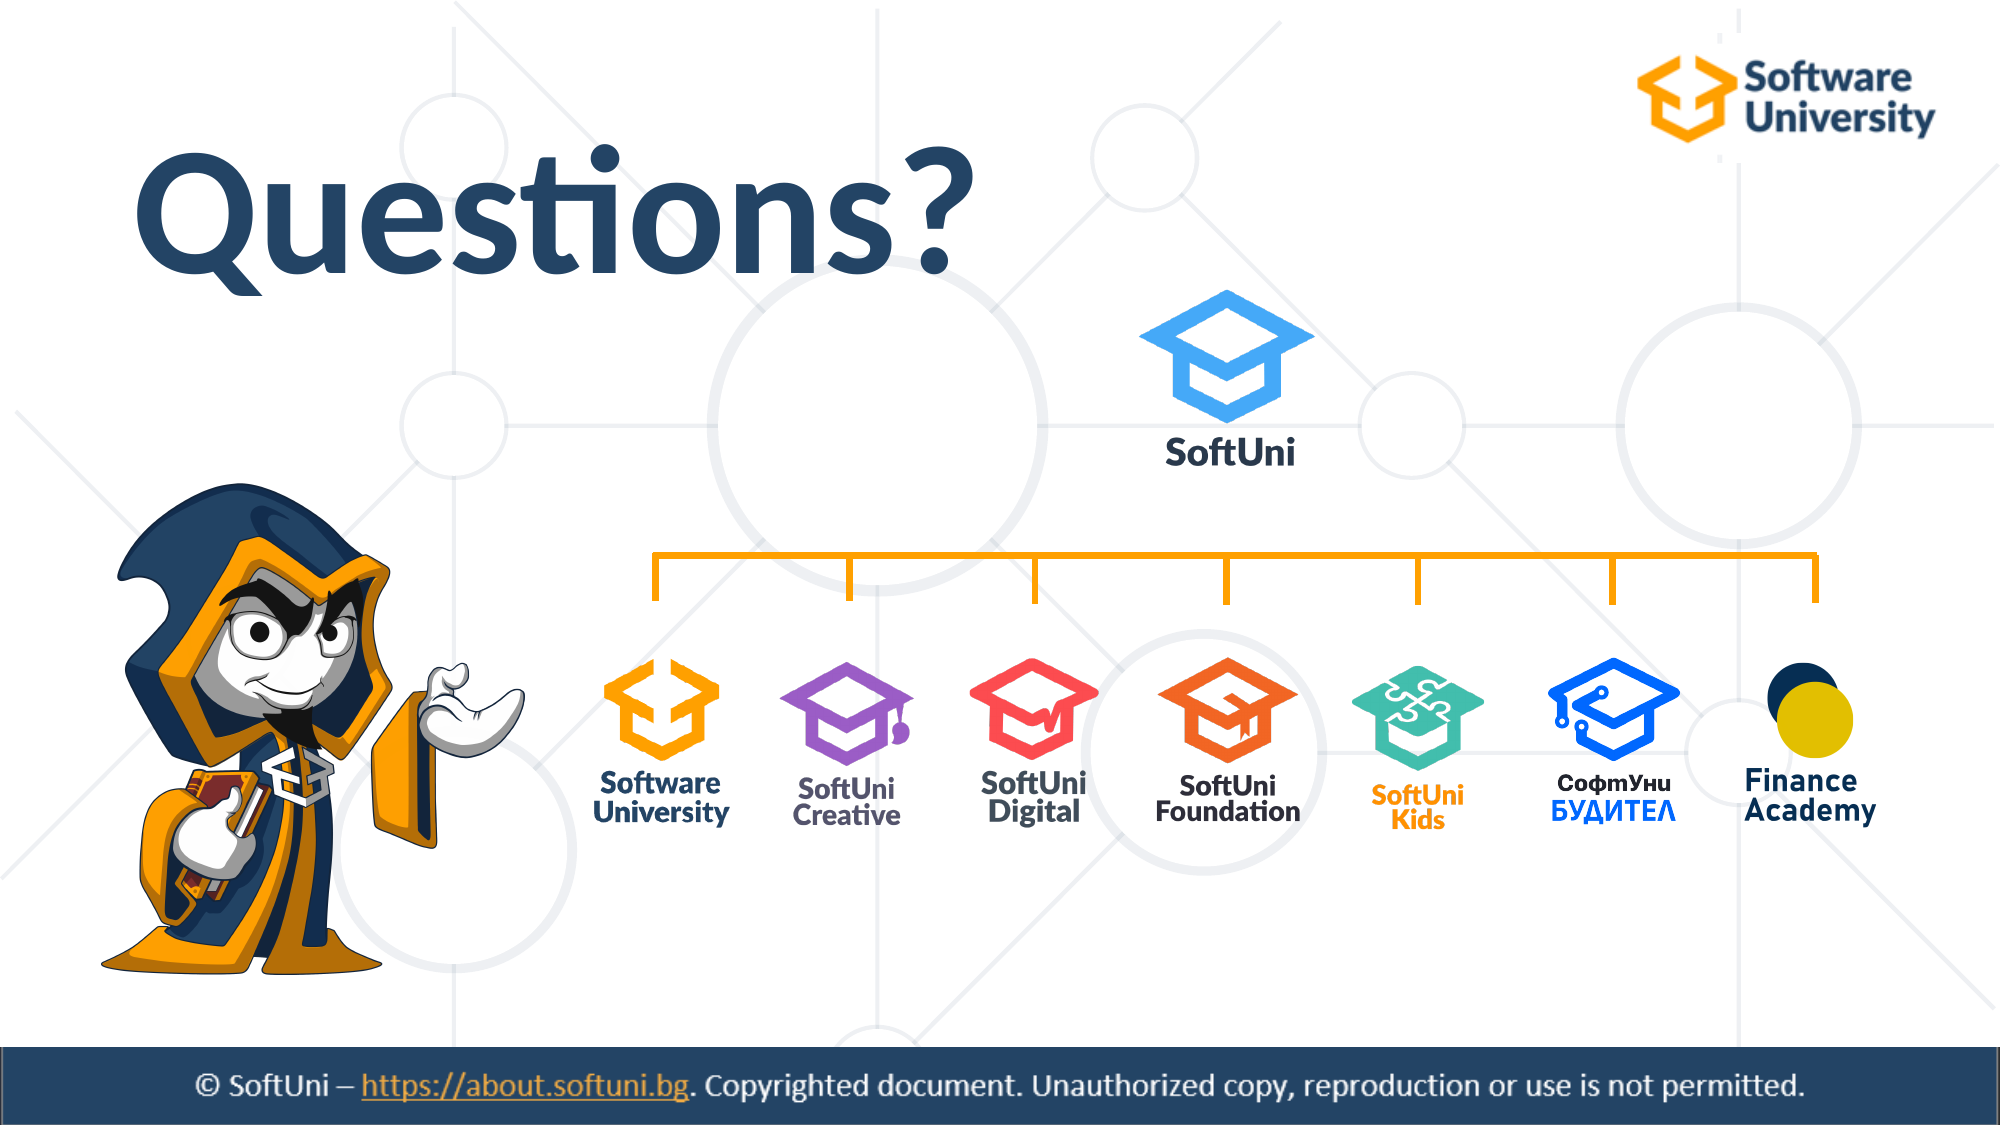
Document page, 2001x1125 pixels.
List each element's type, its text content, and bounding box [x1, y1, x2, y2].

picture [1622, 32, 1956, 163]
text_box Questions? [132, 115, 1104, 285]
picture [0, 380, 2000, 1125]
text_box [592, 267, 1914, 845]
picture [1500, 647, 1727, 835]
